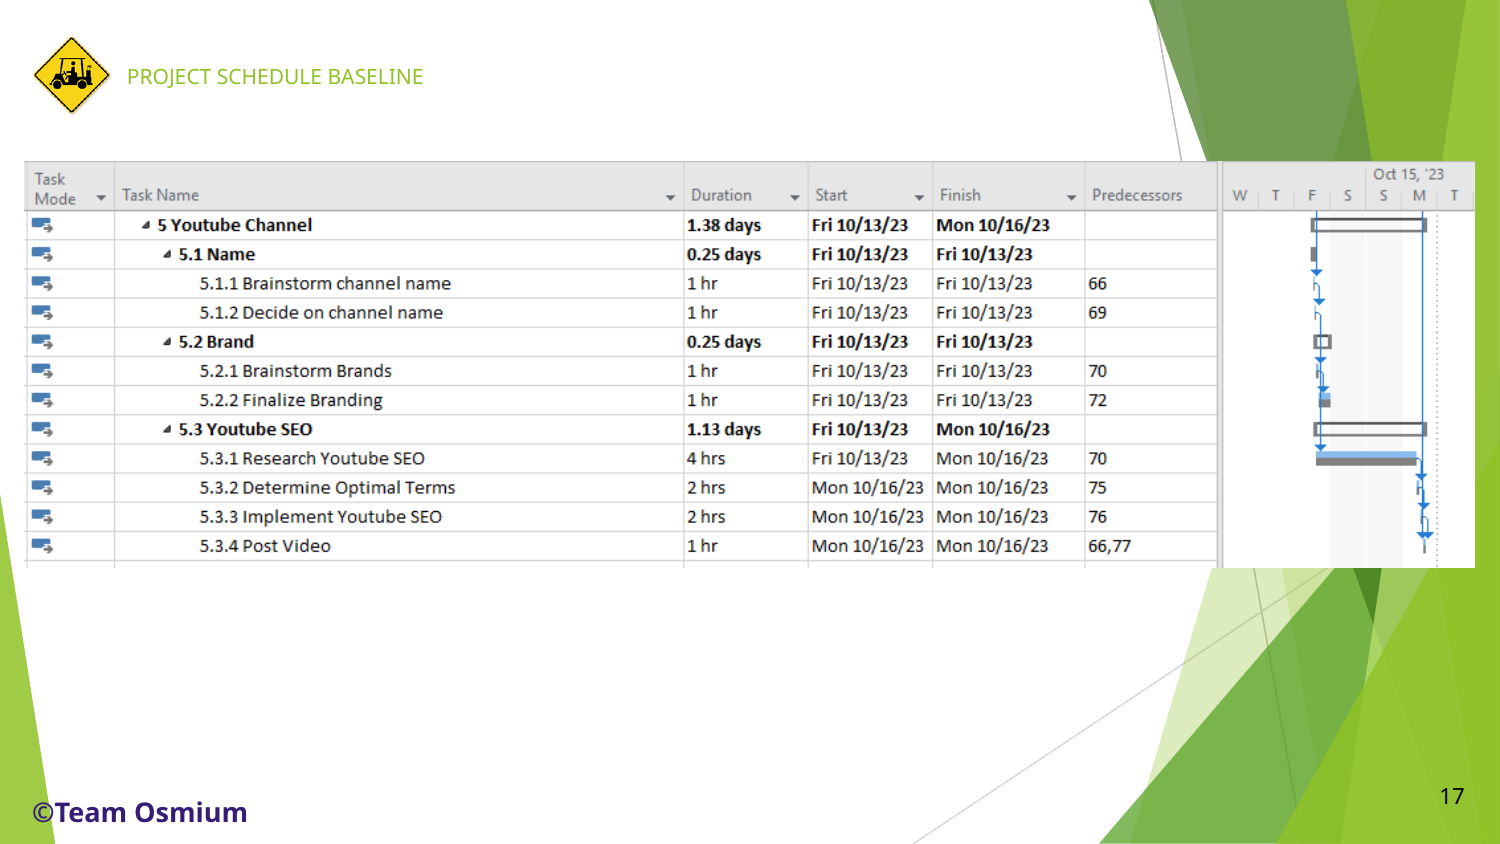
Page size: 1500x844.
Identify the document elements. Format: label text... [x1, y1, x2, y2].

text_box ©Team Osmium [0, 780, 386, 843]
title PROJECT SCHEDULE BASELINE [111, 35, 1500, 130]
slide_number ‹#› [1389, 764, 1480, 830]
picture [24, 161, 1476, 568]
picture [32, 35, 112, 116]
